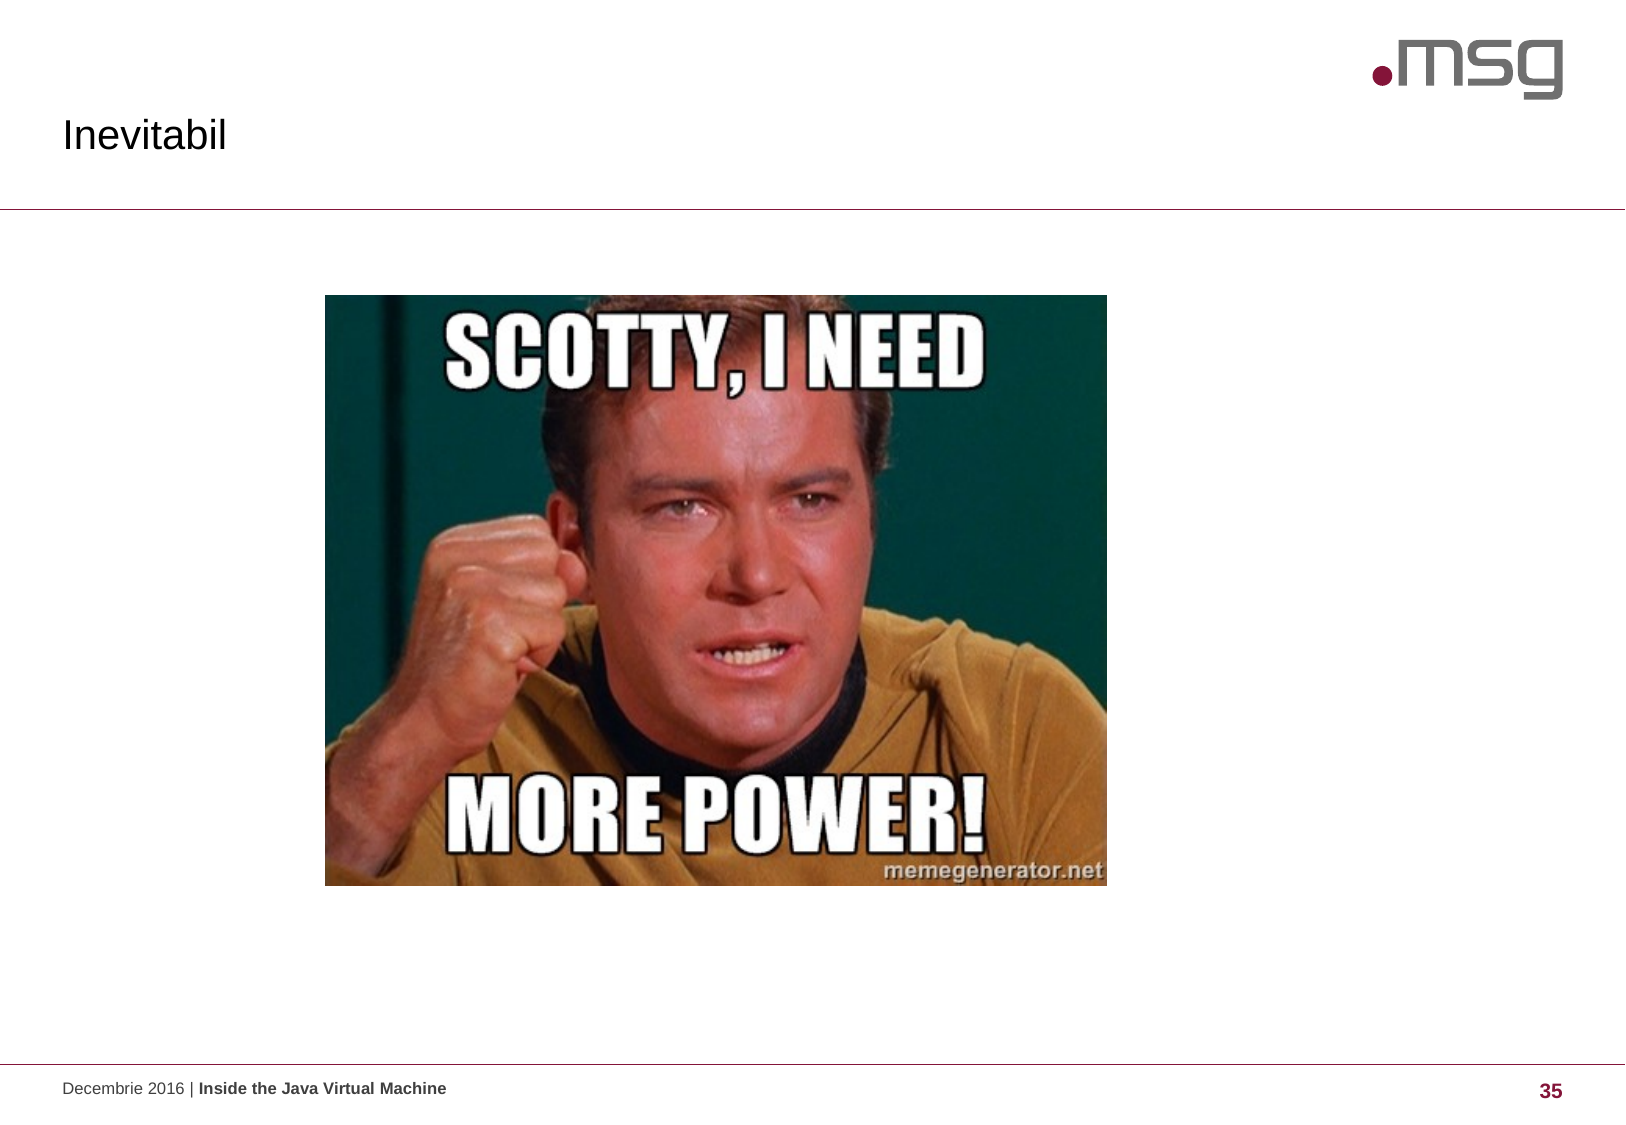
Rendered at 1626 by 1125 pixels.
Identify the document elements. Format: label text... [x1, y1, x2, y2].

slide_number 35 [1485, 1078, 1563, 1102]
title Inevitabil [62, 67, 1286, 206]
picture [325, 295, 1107, 887]
footer Decembrie 2016 | Inside the Java Virtual Machine [62, 1076, 1286, 1100]
